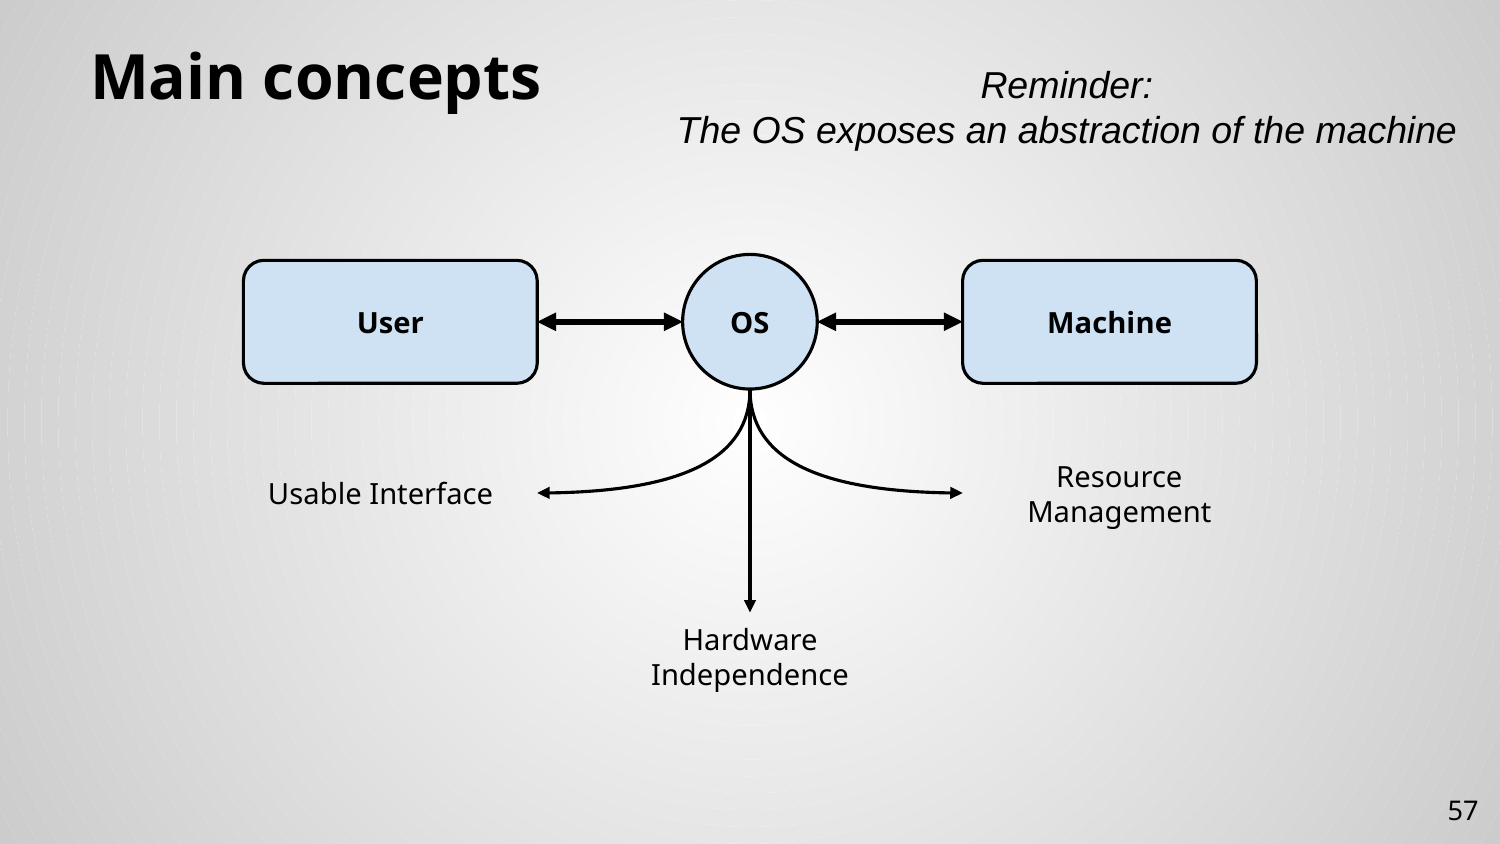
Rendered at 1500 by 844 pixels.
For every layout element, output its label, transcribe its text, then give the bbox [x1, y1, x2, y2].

text_box Reminder: The OS exposes an abstraction of the machine [661, 53, 1473, 159]
title Main concepts [75, 33, 1425, 128]
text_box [223, 254, 1277, 700]
slide_number 57 [1403, 779, 1494, 844]
